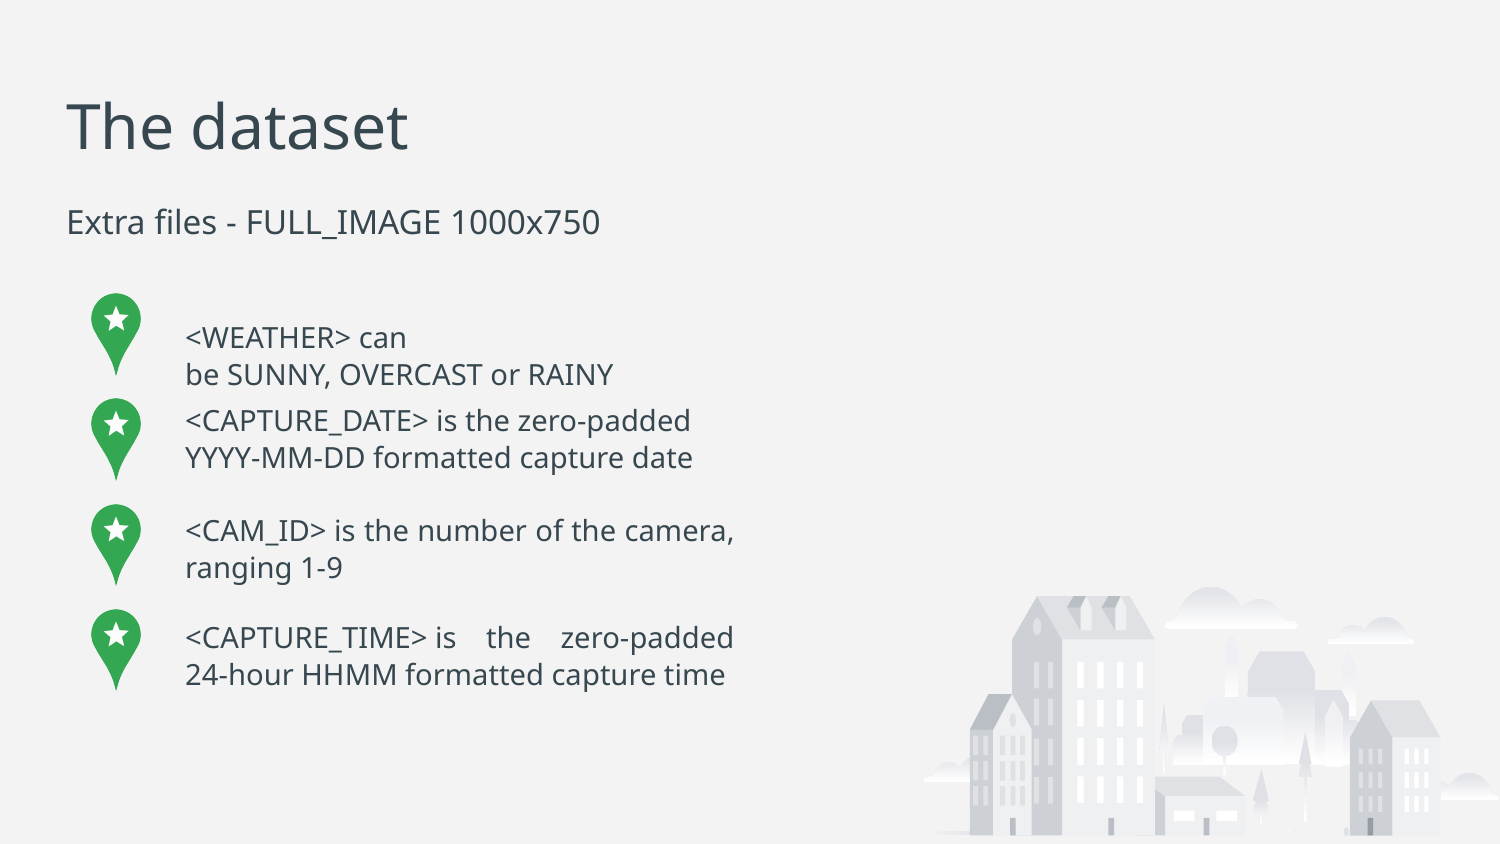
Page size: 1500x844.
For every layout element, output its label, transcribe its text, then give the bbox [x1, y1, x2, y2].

title The dataset [51, 71, 1449, 166]
text_box <CAPTURE_TIME> is the zero-padded 24-hour HHMM formatted capture time [170, 601, 750, 677]
picture [91, 504, 142, 587]
text_box Extra files - FULL_IMAGE 1000x750 [51, 183, 909, 259]
picture [91, 398, 142, 482]
text_box <WEATHER> can be SUNNY, OVERCAST or RAINY [170, 301, 750, 377]
text_box <CAPTURE_DATE> is the zero-padded YYYY-MM-DD formatted capture date [170, 384, 750, 494]
text_box <CAM_ID> is the number of the camera, ranging 1-9 [170, 494, 750, 569]
picture [91, 609, 142, 693]
picture [91, 293, 142, 377]
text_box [922, 586, 1500, 837]
